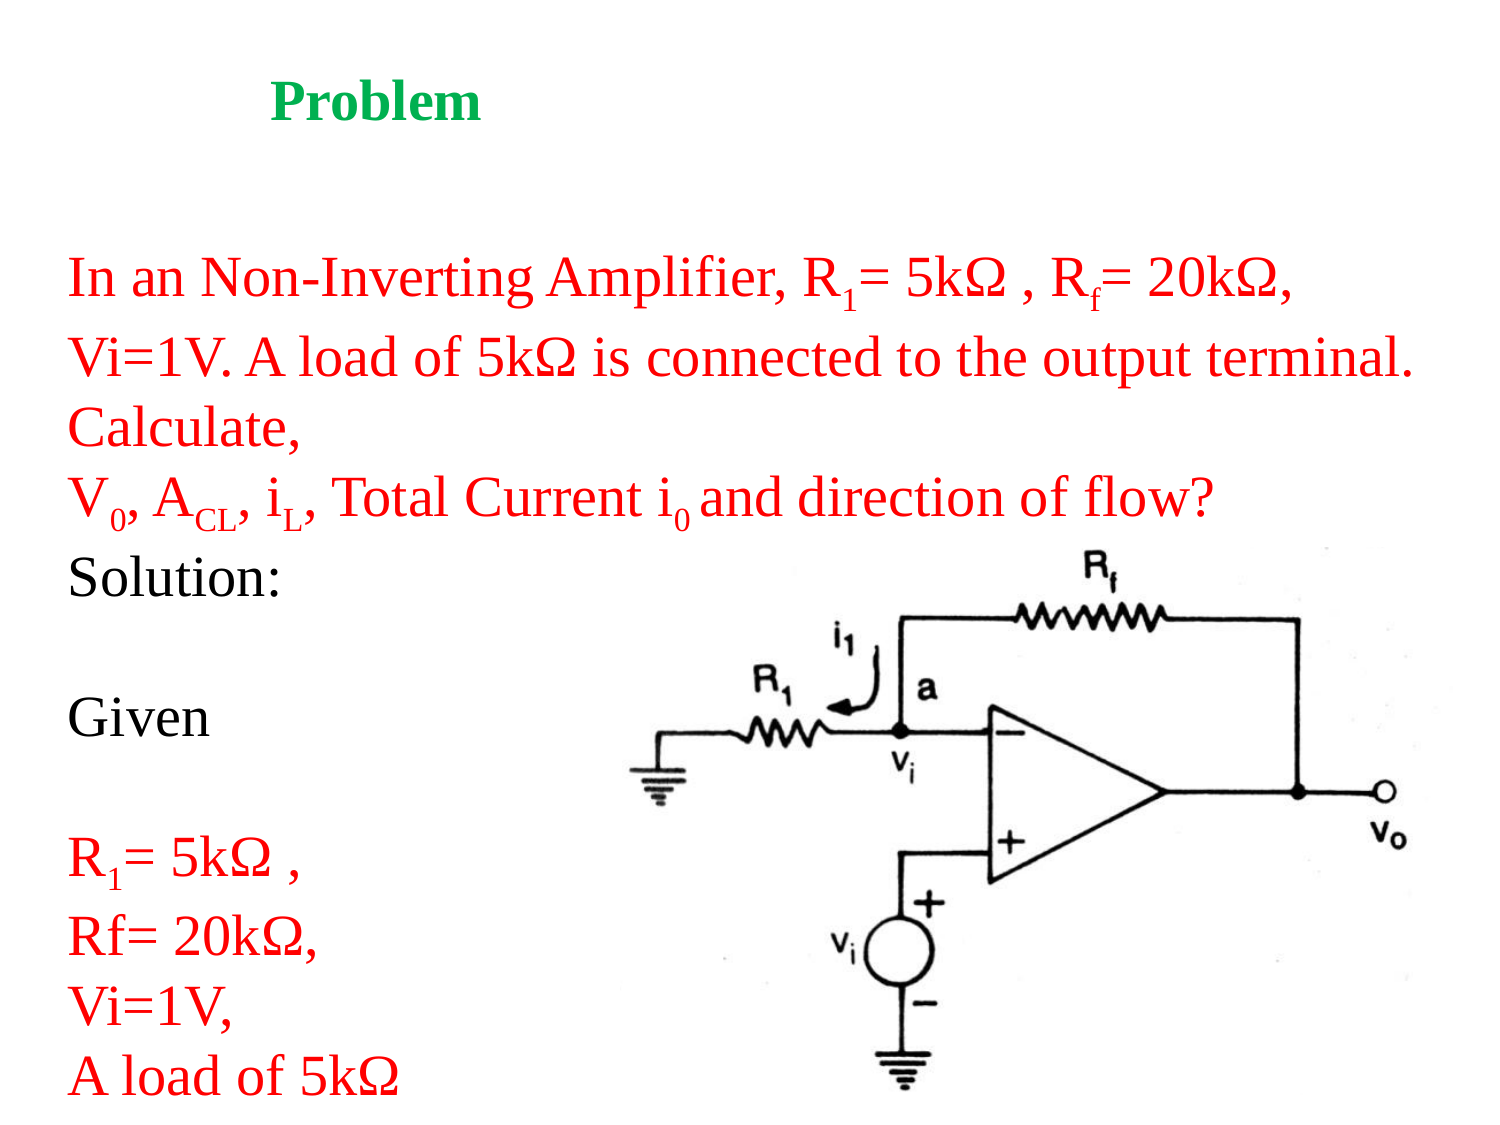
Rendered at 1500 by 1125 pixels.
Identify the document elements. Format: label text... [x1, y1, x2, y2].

text_box Problem [255, 54, 498, 140]
picture [619, 547, 1454, 1095]
text_box In an Non-Inverting Amplifier, R1= 5kΩ , Rf= 20kΩ, Vi=1V. A load of 5kΩ is connected to the output terminal. Calculate, V0, ACL, iL, Total Current i0 and direction of flow? Solution: Given R1= 5kΩ , Rf= 20kΩ, Vi=1V, A load of 5kΩ [53, 231, 1477, 1115]
